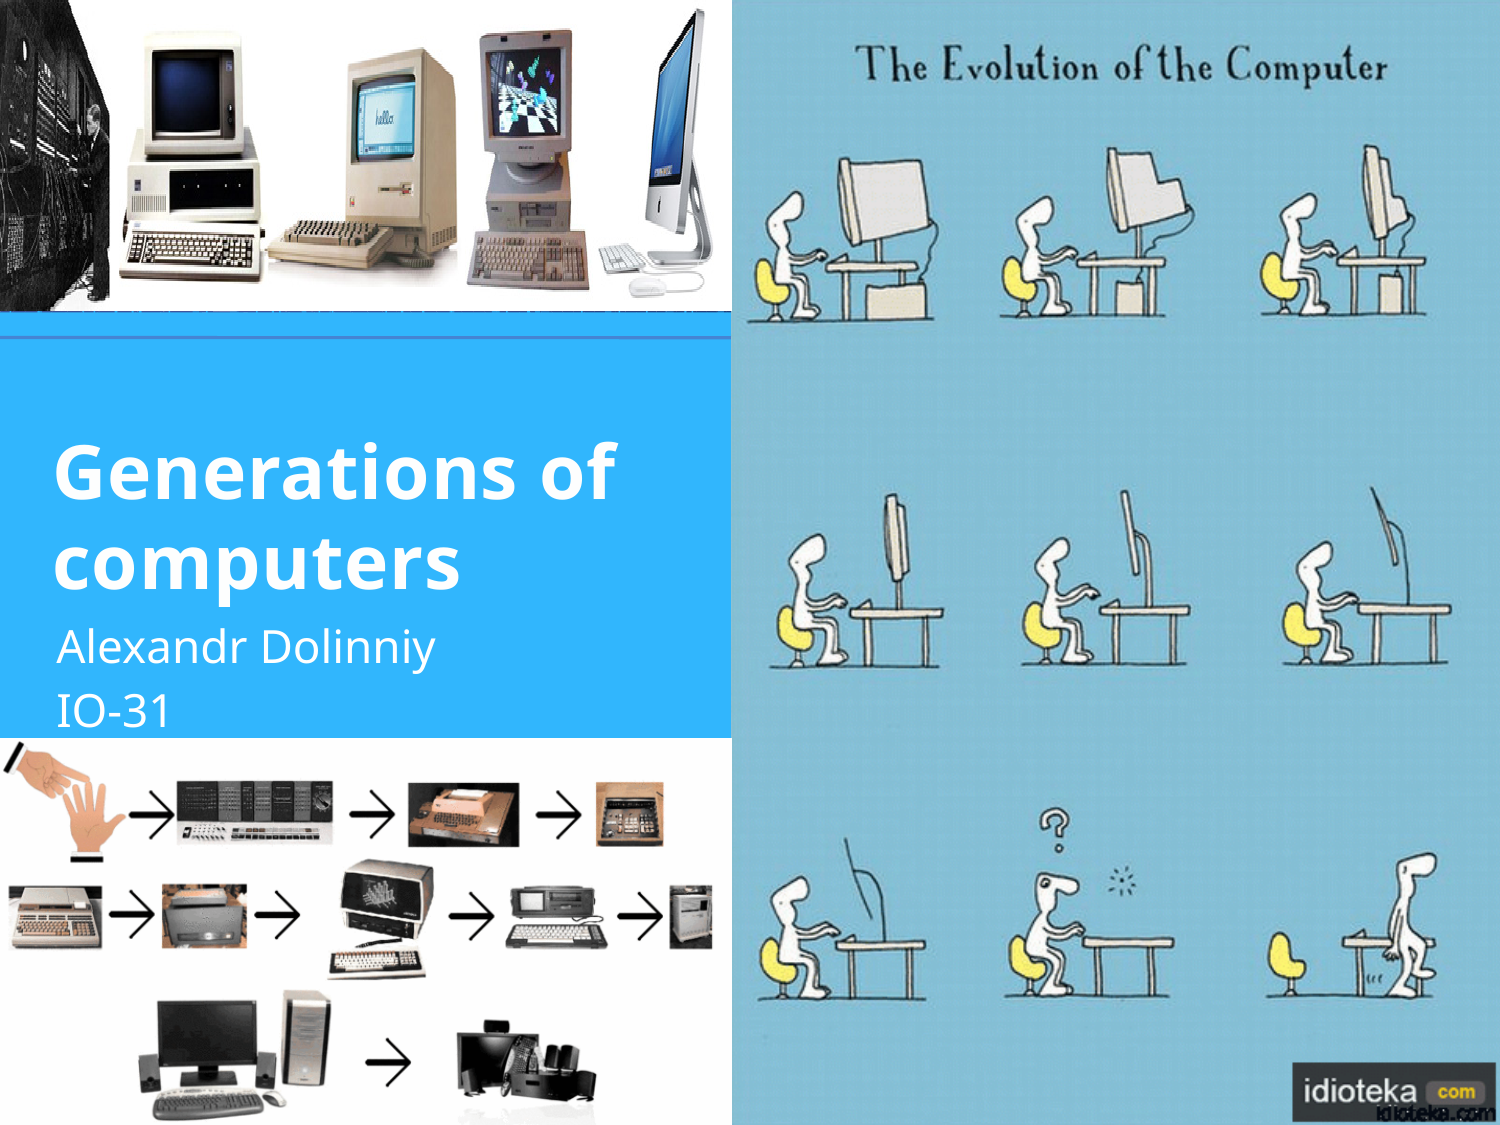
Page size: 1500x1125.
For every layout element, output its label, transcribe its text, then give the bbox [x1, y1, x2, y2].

title Generations of computers [37, 349, 724, 612]
picture [0, 0, 1500, 1125]
subtitle Alexandr Dolinniy IO-31 [41, 609, 724, 735]
